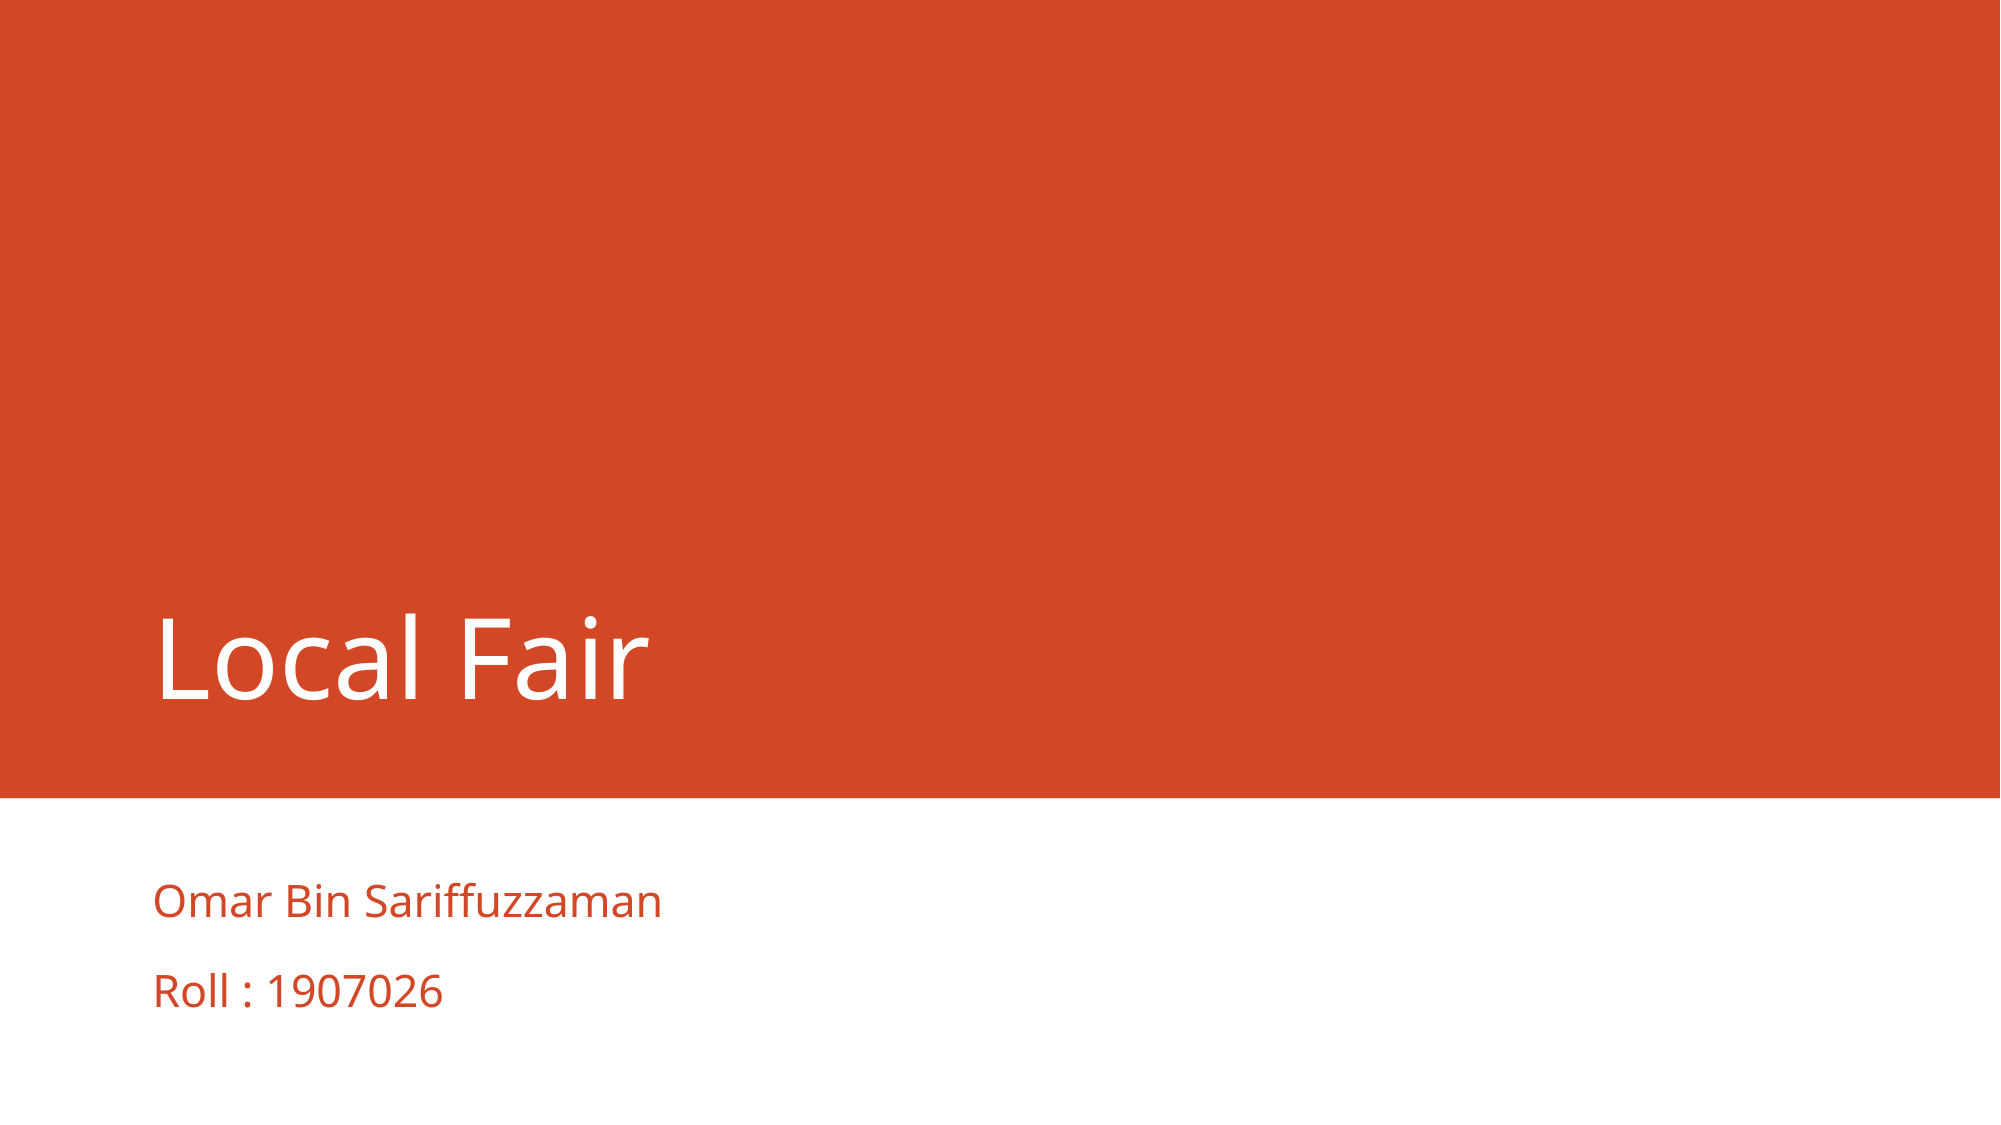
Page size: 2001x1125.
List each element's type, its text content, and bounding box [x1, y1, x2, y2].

subtitle Omar Bin Sariffuzzaman Roll : 1907026 [137, 838, 1238, 1025]
title Local Fair [137, 338, 1863, 730]
